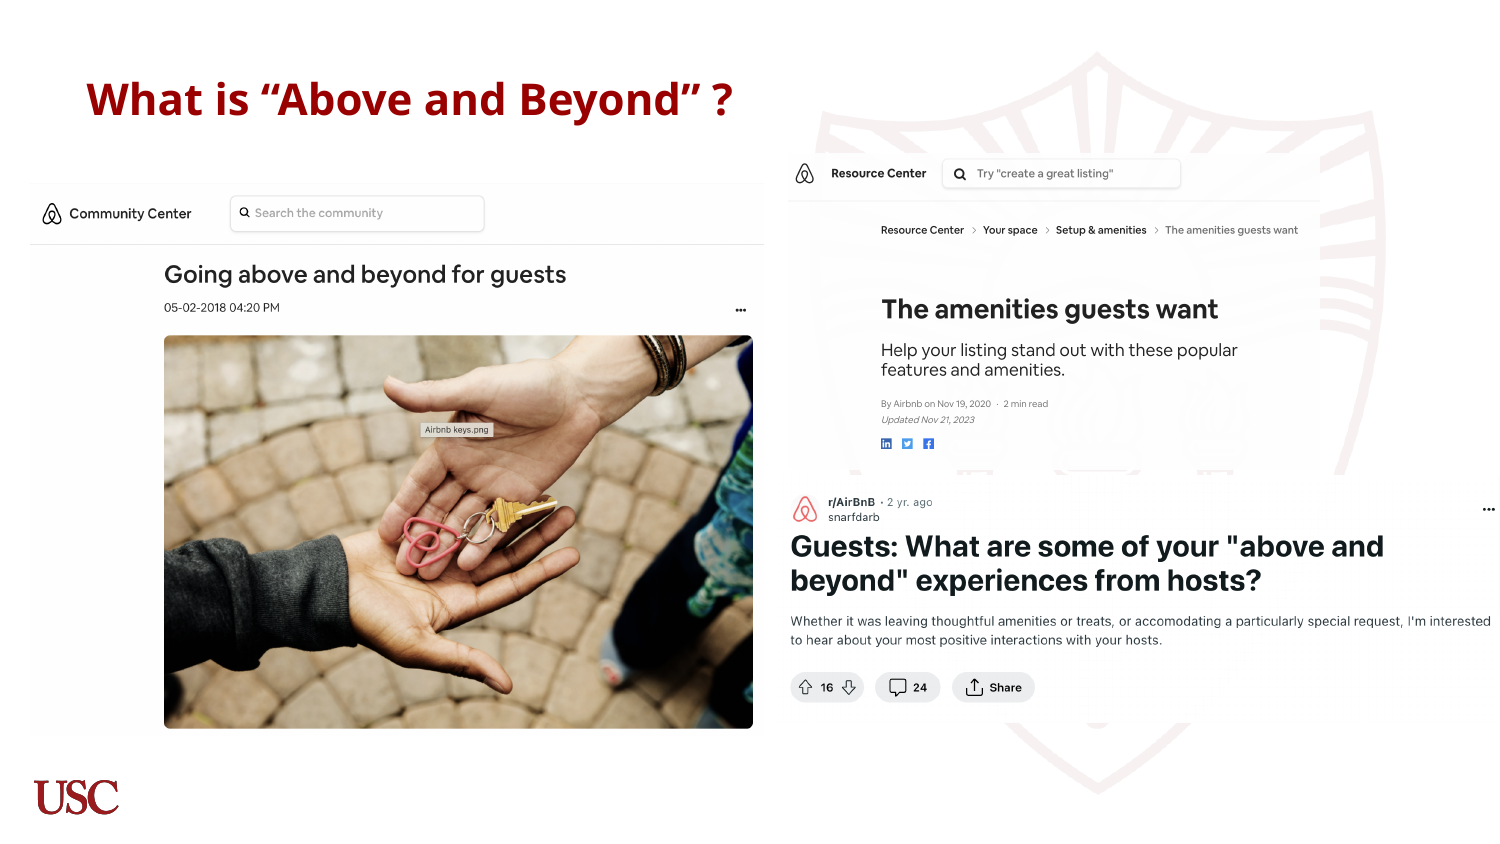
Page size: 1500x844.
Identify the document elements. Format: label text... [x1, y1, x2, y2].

picture [15, 759, 137, 836]
title What is “Above and Beyond” ? [75, 20, 1426, 184]
picture [30, 183, 764, 736]
picture [788, 153, 1320, 470]
picture [774, 475, 1500, 724]
